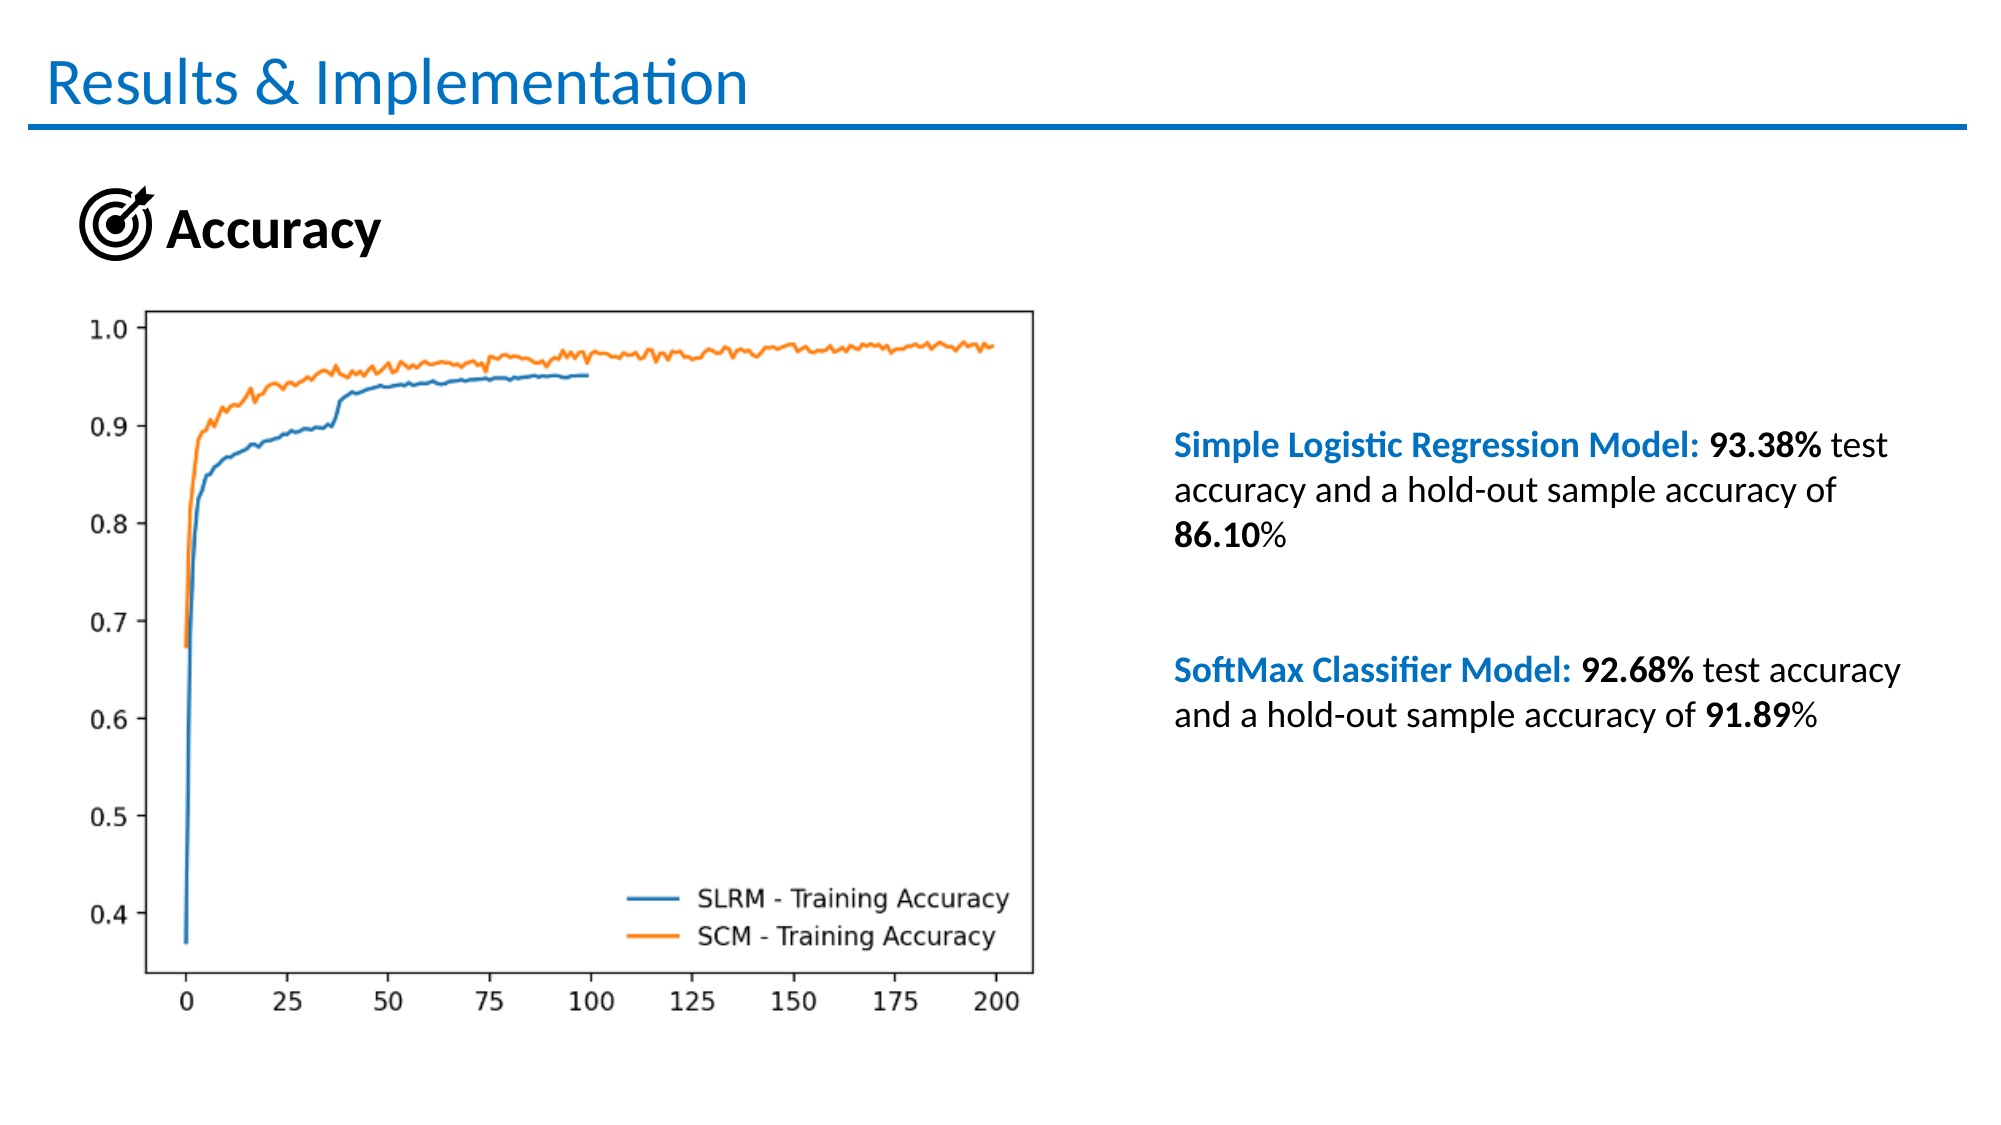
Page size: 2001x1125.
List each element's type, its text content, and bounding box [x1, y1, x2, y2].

text_box Accuracy [163, 182, 398, 268]
text_box Simple Logistic Regression Model: 93.38% test accuracy and a hold-out sample accuracy of 86.10% SoftMax Classifier Model: 92.68% test accuracy and a hold-out sample accuracy of 91.89% [1159, 412, 1929, 743]
picture [71, 177, 163, 269]
text_box Results & Implementation [32, 31, 765, 126]
picture [71, 295, 1050, 1033]
